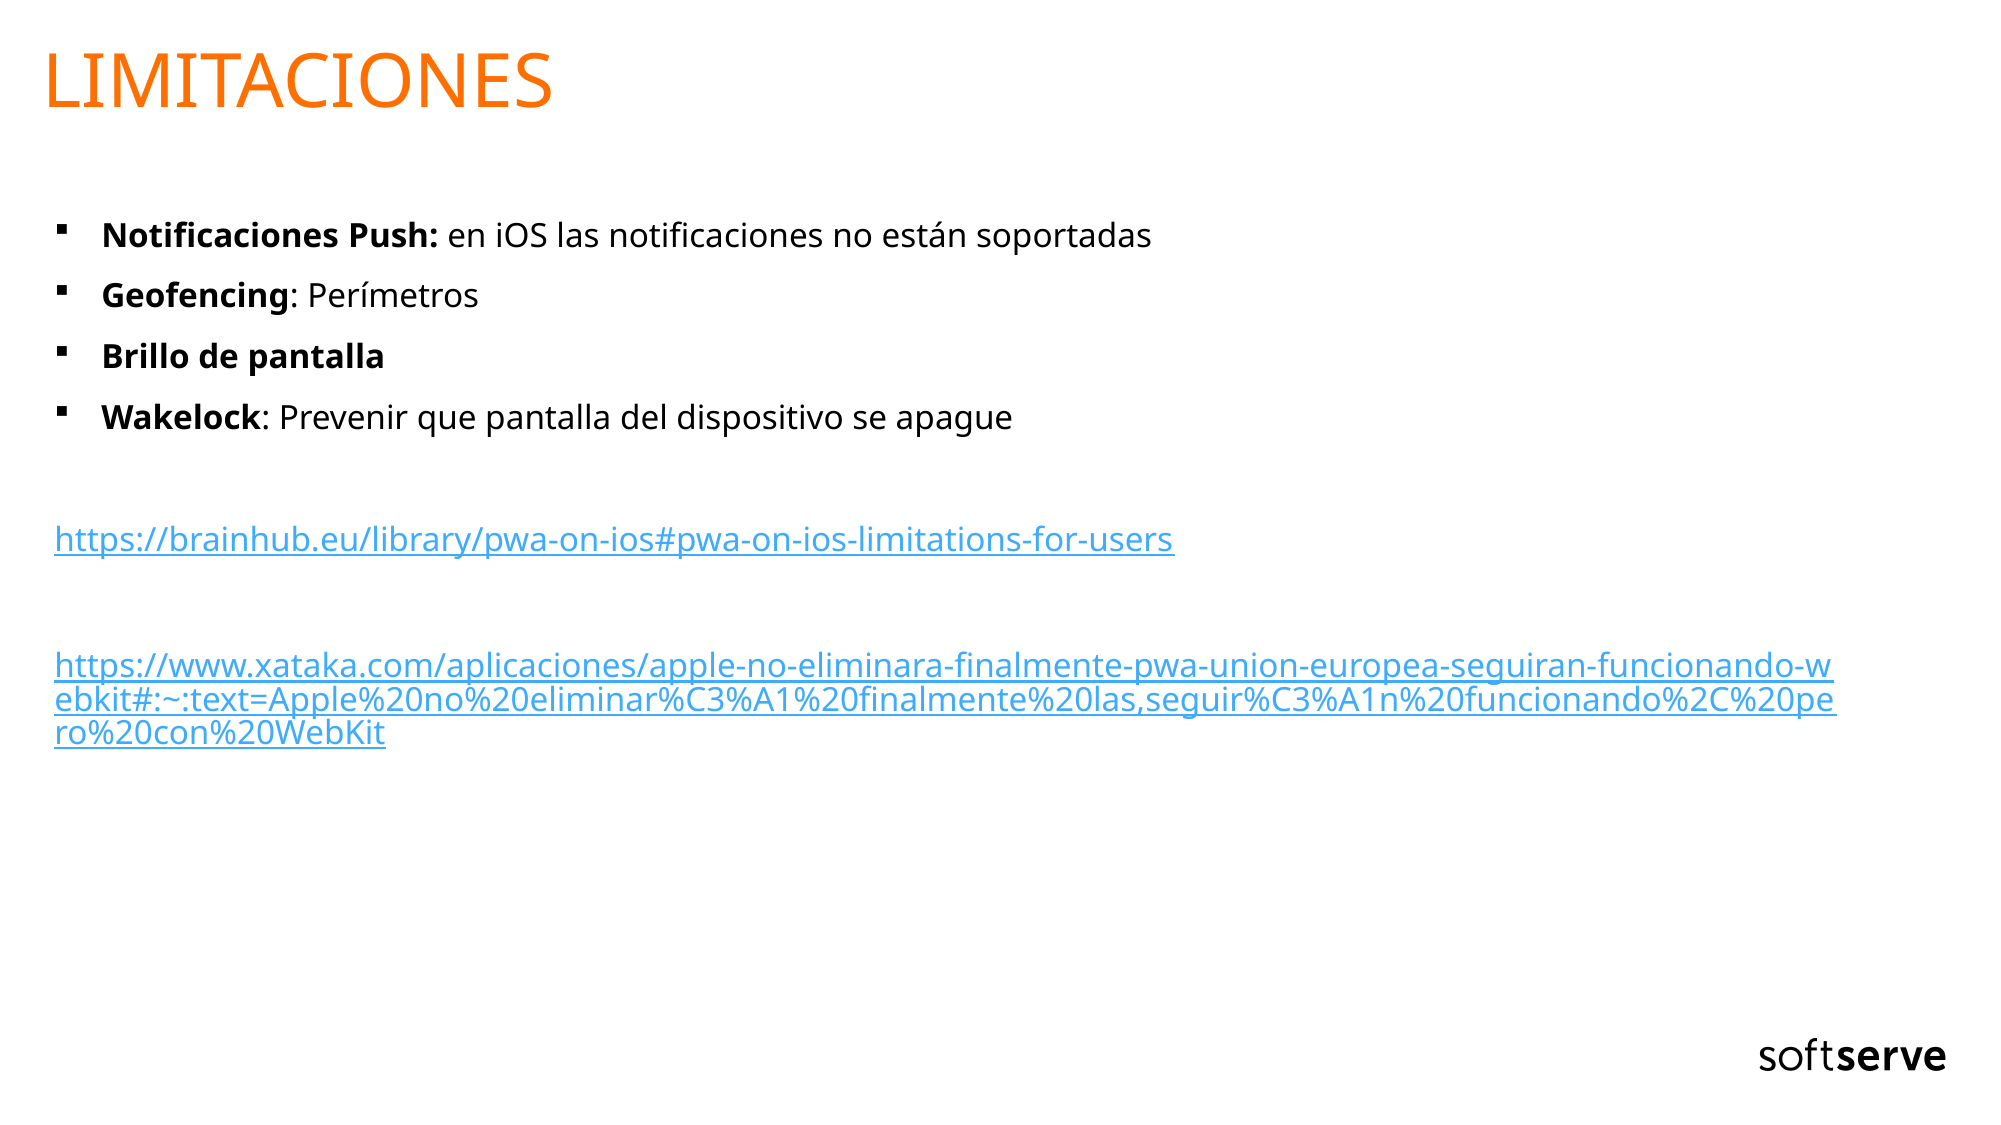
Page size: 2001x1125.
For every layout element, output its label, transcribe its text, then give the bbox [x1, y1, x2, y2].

picture [1927, 1038, 1946, 1071]
list Notificaciones Push: en iOS las notificaciones no están soportadas Geofencing: Perímetros Brillo de pantalla Wakelock: Prevenir que pantalla del dispositivo se apague https://brainhub.eu/library/pwa-on-ios#pwa-on-ios-limitations-for-users https://www.xataka.com/aplicaciones/apple-no-eliminara-finalmente-pwa-union-europea-seguiran-funcionando-webkit#:~:text=Apple%20no%20eliminar%C3%A1%20finalmente%20las,seguir%C3%A1n%20funcionando%2C%20pero%20con%20WebKit [54, 206, 1855, 1013]
title Limitaciones [42, 50, 1927, 1075]
